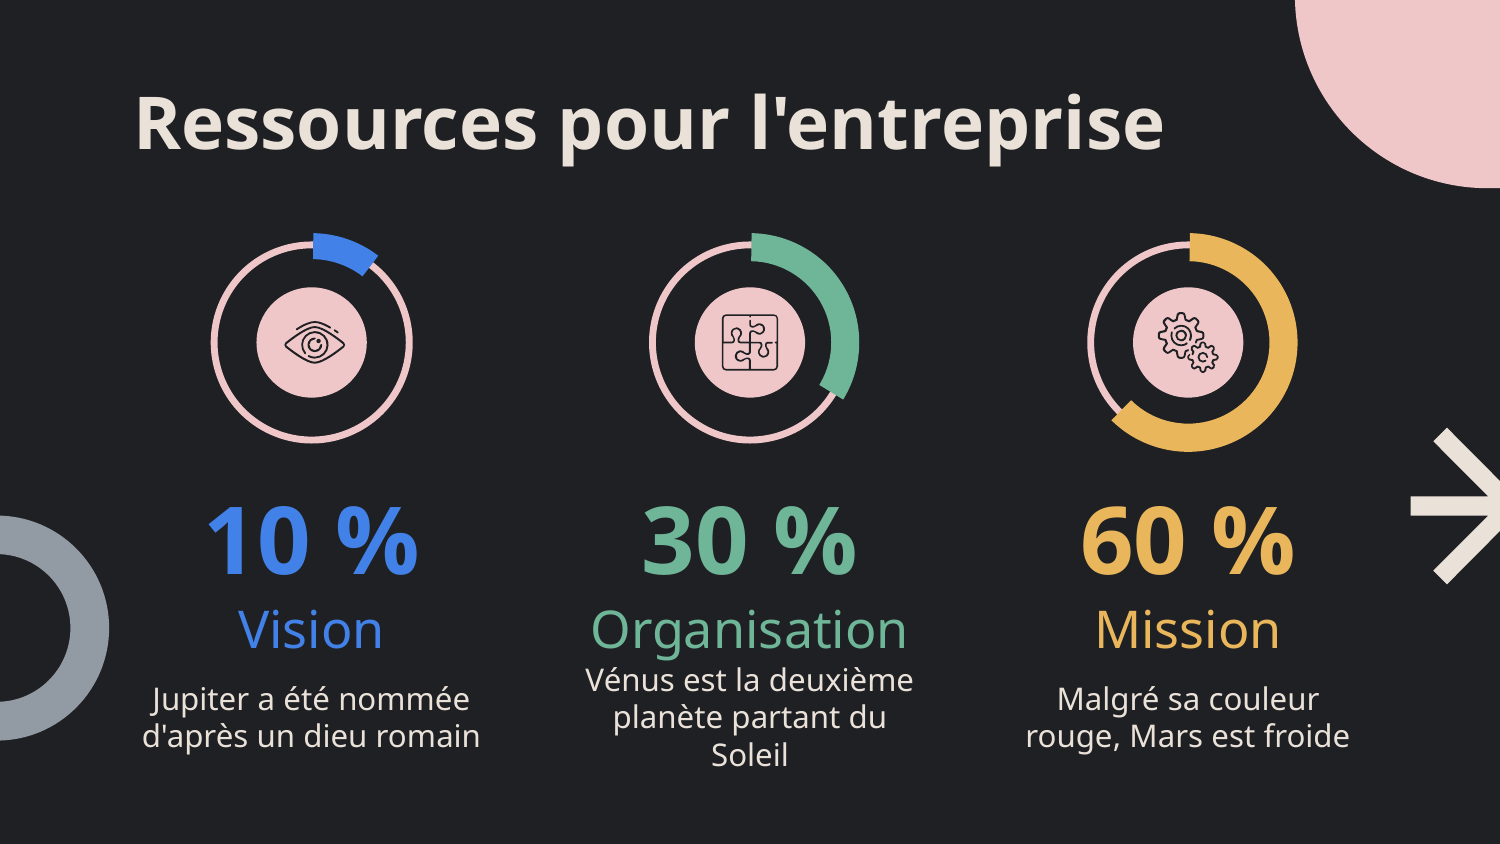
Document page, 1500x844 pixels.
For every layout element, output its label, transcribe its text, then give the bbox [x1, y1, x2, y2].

text_box [721, 314, 779, 371]
title Vision [116, 594, 507, 662]
title Mission [993, 594, 1383, 662]
title 30 % [555, 473, 945, 594]
subtitle Vénus est la deuxième planète partant du Soleil [555, 676, 945, 756]
text_box [1133, 287, 1244, 398]
text_box [751, 233, 860, 400]
title Organisation [555, 594, 945, 662]
text_box [312, 233, 379, 277]
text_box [1157, 311, 1219, 374]
subtitle Malgré sa couleur rouge, Mars est froide [993, 676, 1383, 756]
title Ressources pour l'entreprise [118, 72, 1382, 167]
text_box [1087, 241, 1189, 414]
title 10 % [116, 473, 507, 594]
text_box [284, 320, 346, 365]
text_box [210, 241, 413, 444]
subtitle Jupiter a été nommée d'après un dieu romain [116, 676, 507, 756]
text_box [694, 287, 806, 398]
text_box [1111, 233, 1298, 452]
text_box [649, 241, 836, 444]
text_box [256, 287, 367, 398]
title 60 % [993, 473, 1383, 594]
